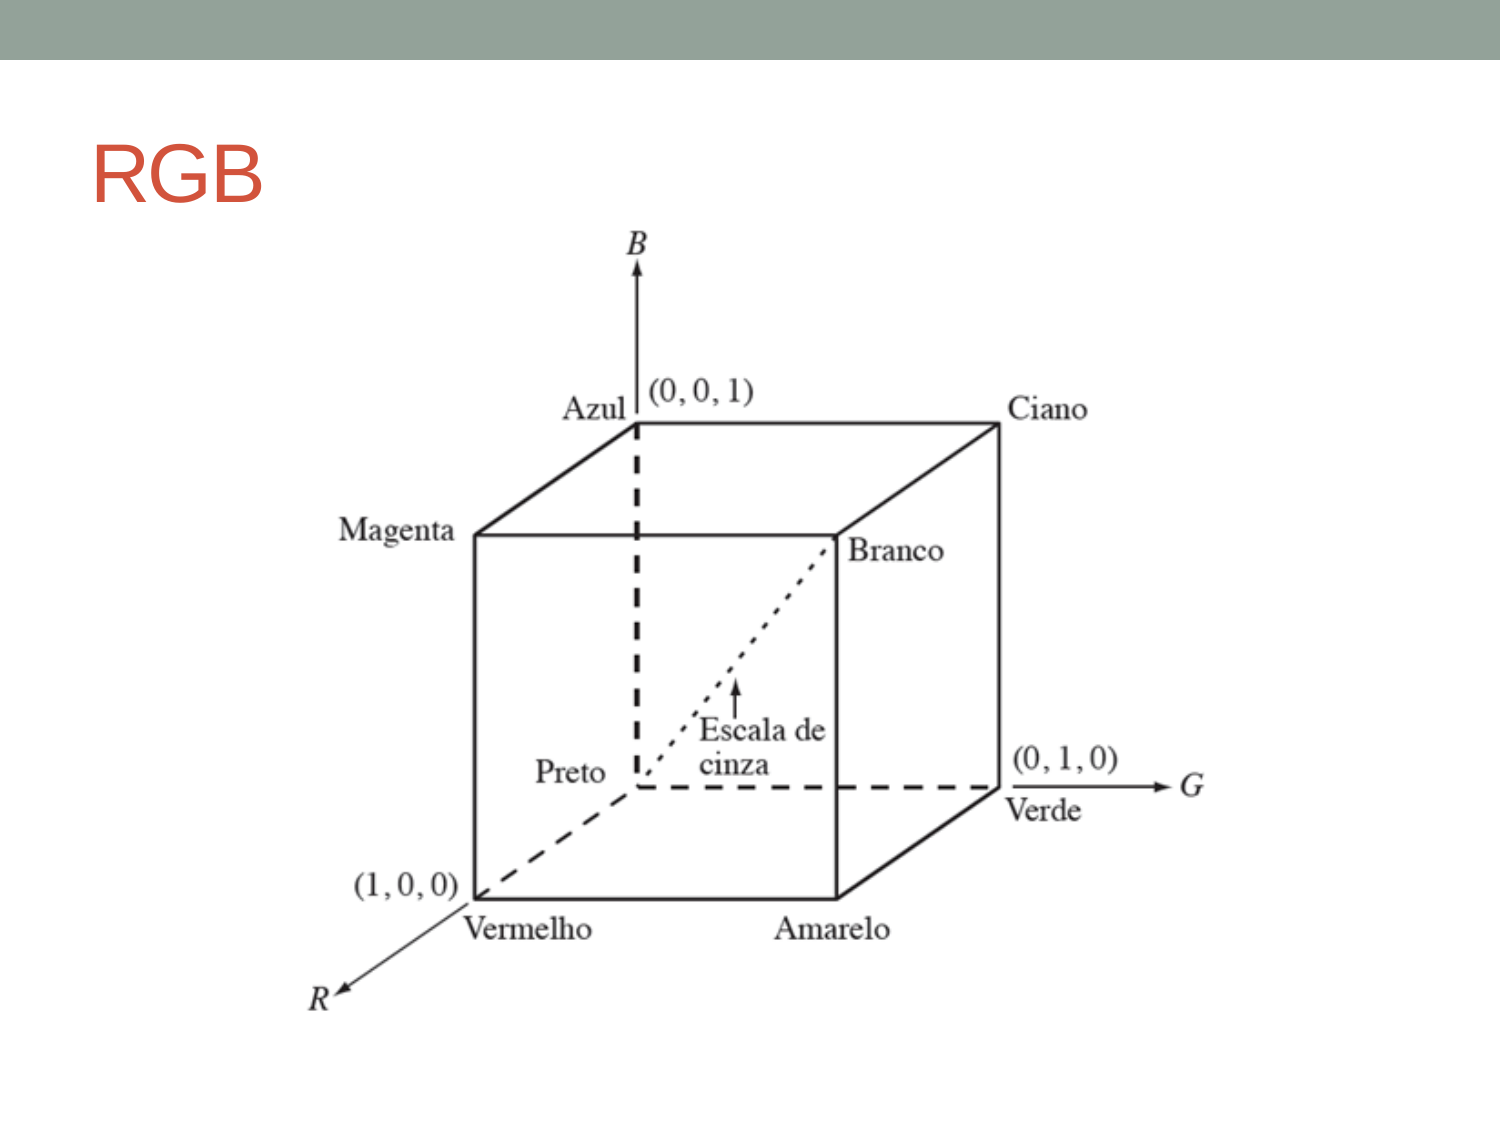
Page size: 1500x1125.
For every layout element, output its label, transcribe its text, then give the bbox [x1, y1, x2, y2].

title RGB [75, 87, 1425, 250]
picture [262, 224, 1251, 1031]
